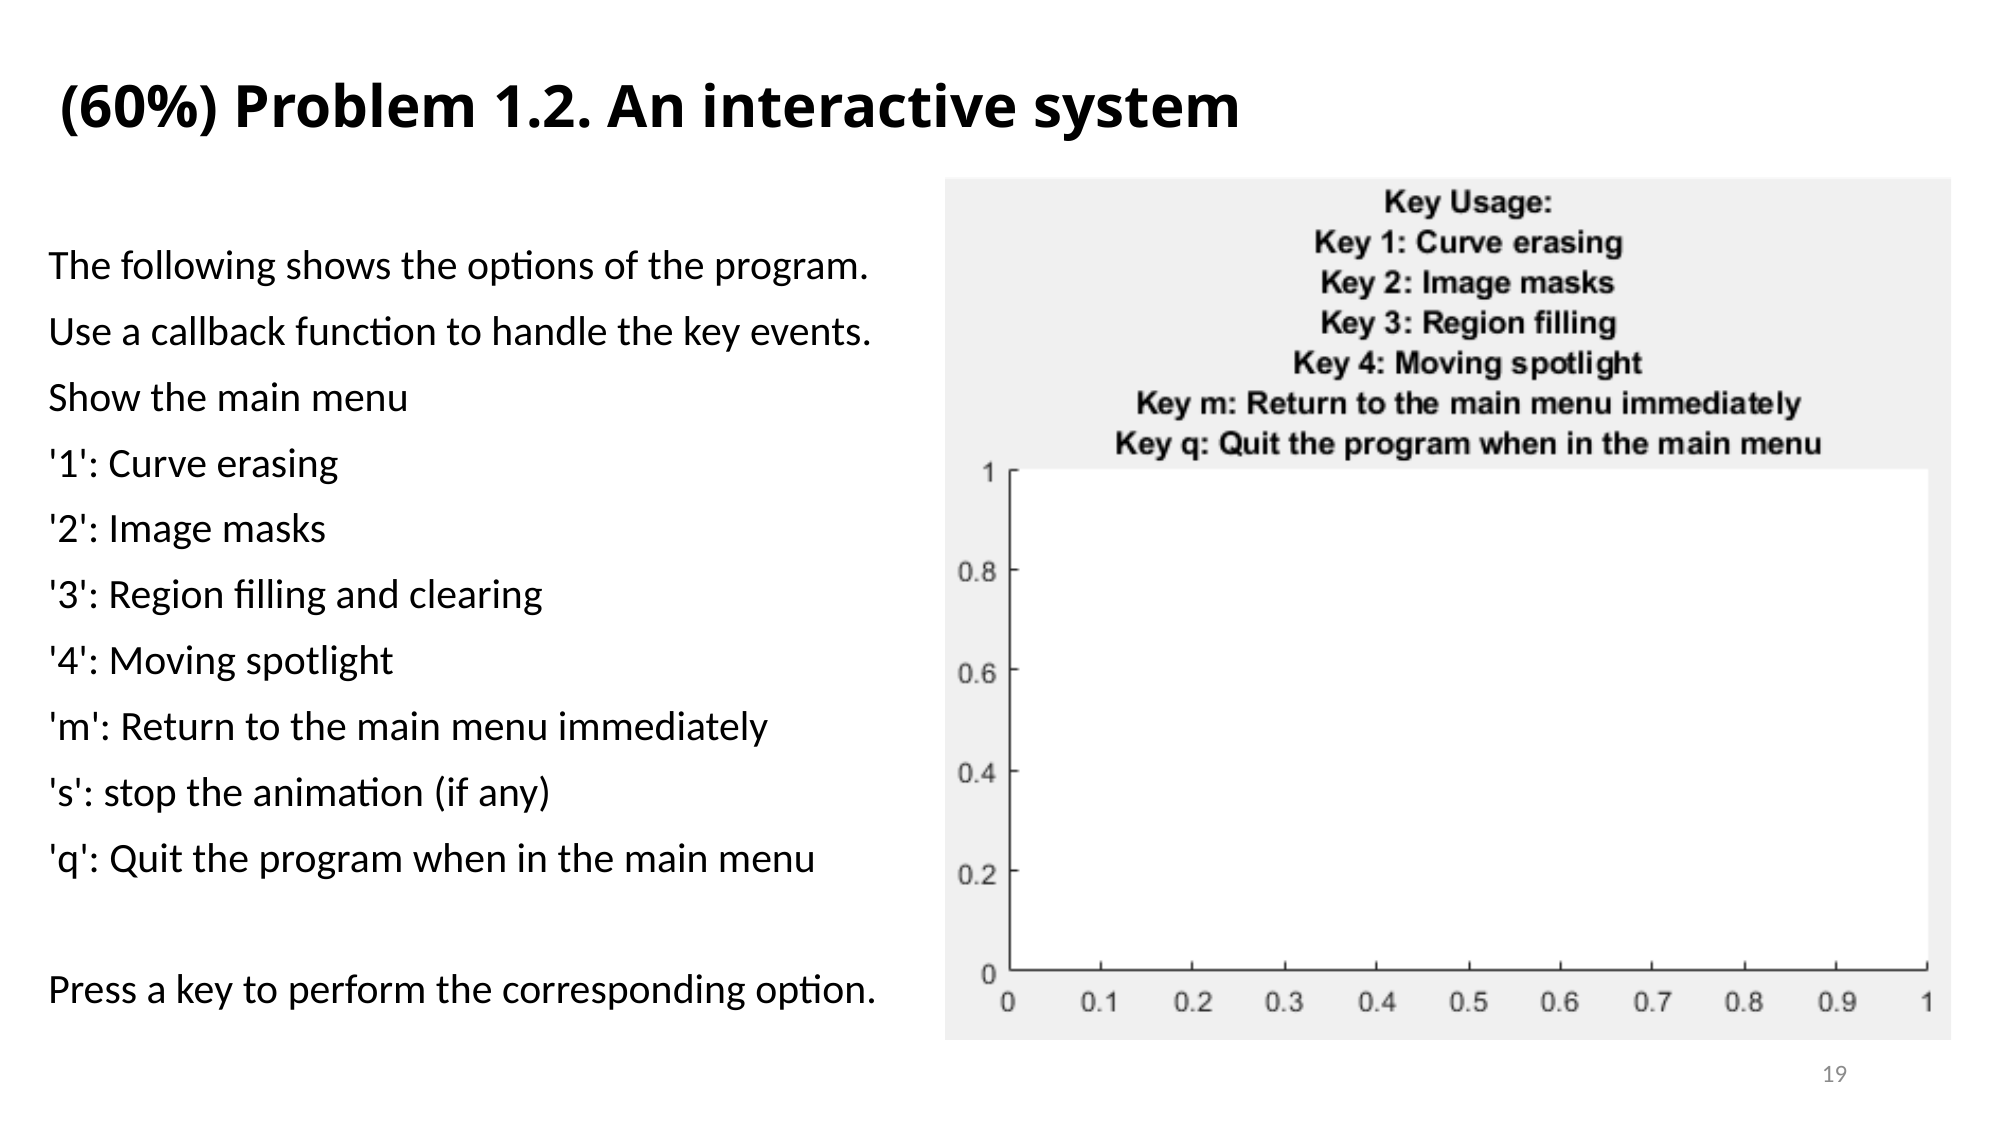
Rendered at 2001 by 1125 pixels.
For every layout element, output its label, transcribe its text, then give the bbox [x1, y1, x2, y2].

list The following shows the options of the program. Use a callback function to handle the key events. Show the main menu '1': Curve erasing '2': Image masks '3': Region filling and clearing '4': Moving spotlight 'm': Return to the main menu immediately 's': stop the animation (if any) 'q': Quit the program when in the main menu Press a key to perform the corresponding option. [33, 235, 1919, 1100]
picture [945, 177, 1952, 1040]
slide_number 19 [1412, 1042, 1863, 1103]
title (60%) Problem 1.2. An interactive system [45, 0, 2000, 218]
